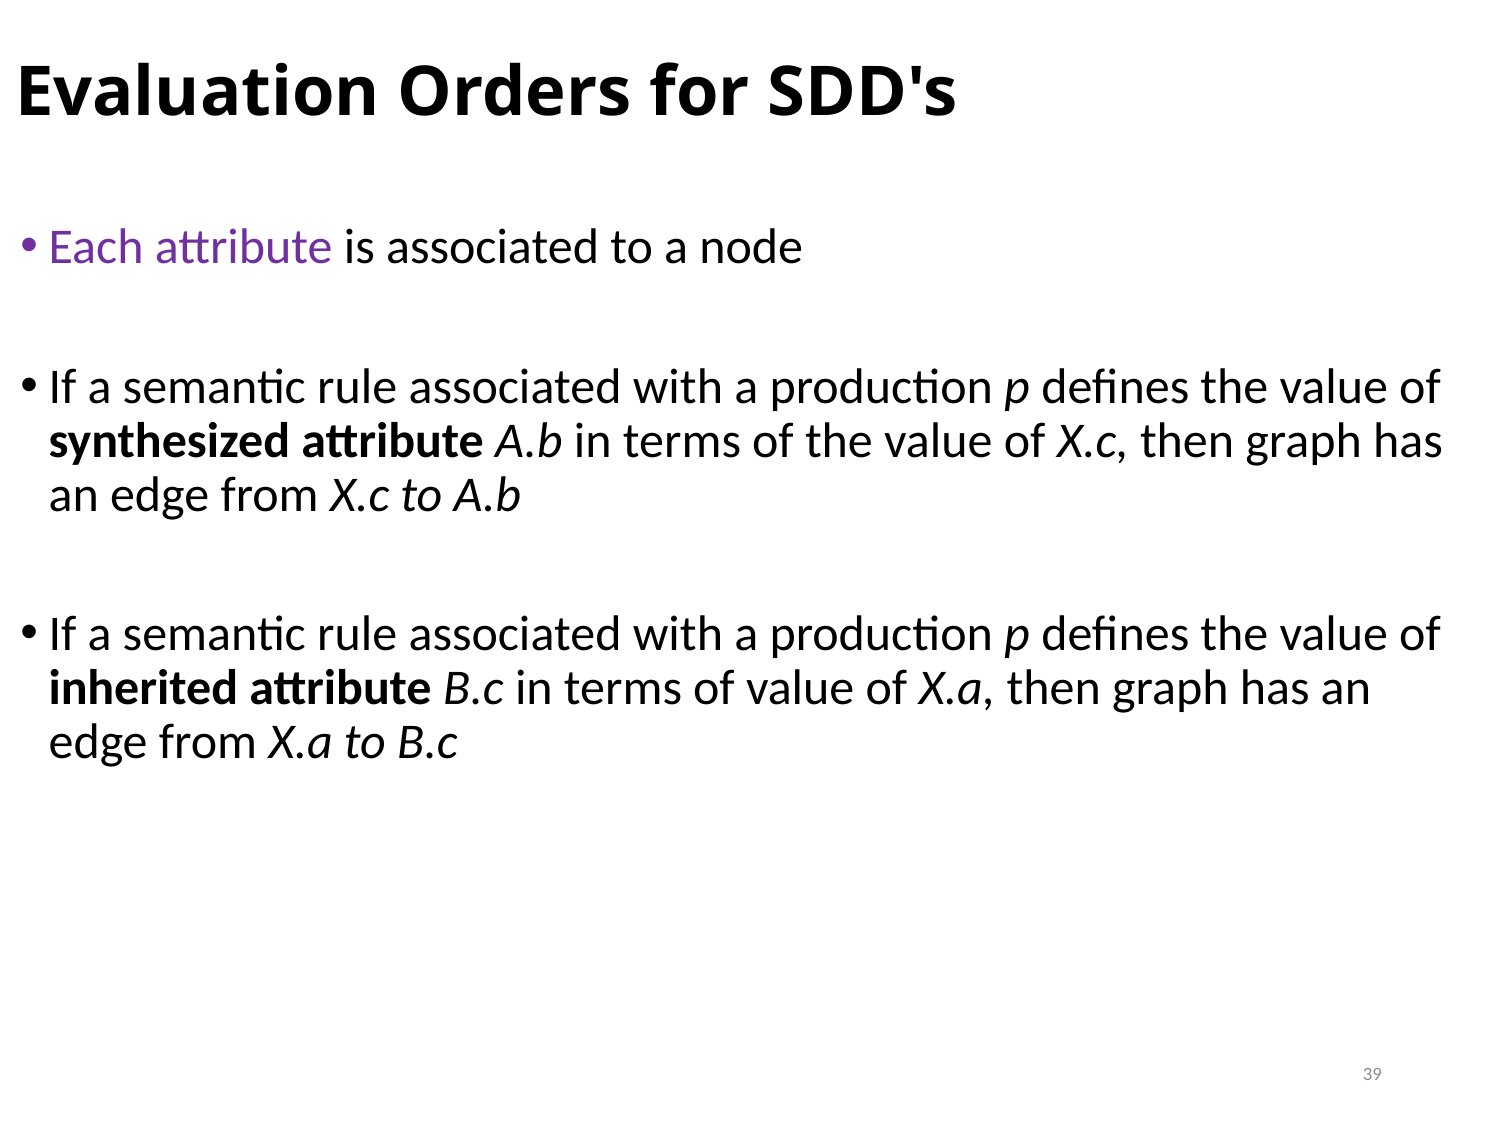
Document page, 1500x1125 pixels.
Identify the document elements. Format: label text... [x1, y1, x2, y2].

title Evaluation Orders for SDD's [0, 0, 1350, 188]
slide_number 39 [1059, 1042, 1397, 1103]
list Each attribute is associated to a node If a semantic rule associated with a production p defines the value of synthesized attribute A.b in terms of the value of X.c, then graph has an edge from X.c to A.b If a semantic rule associated with a production p defines the value of inherited attribute B.c in terms of value of X.a, then graph has an edge from X.a to B.c [5, 137, 1475, 1088]
